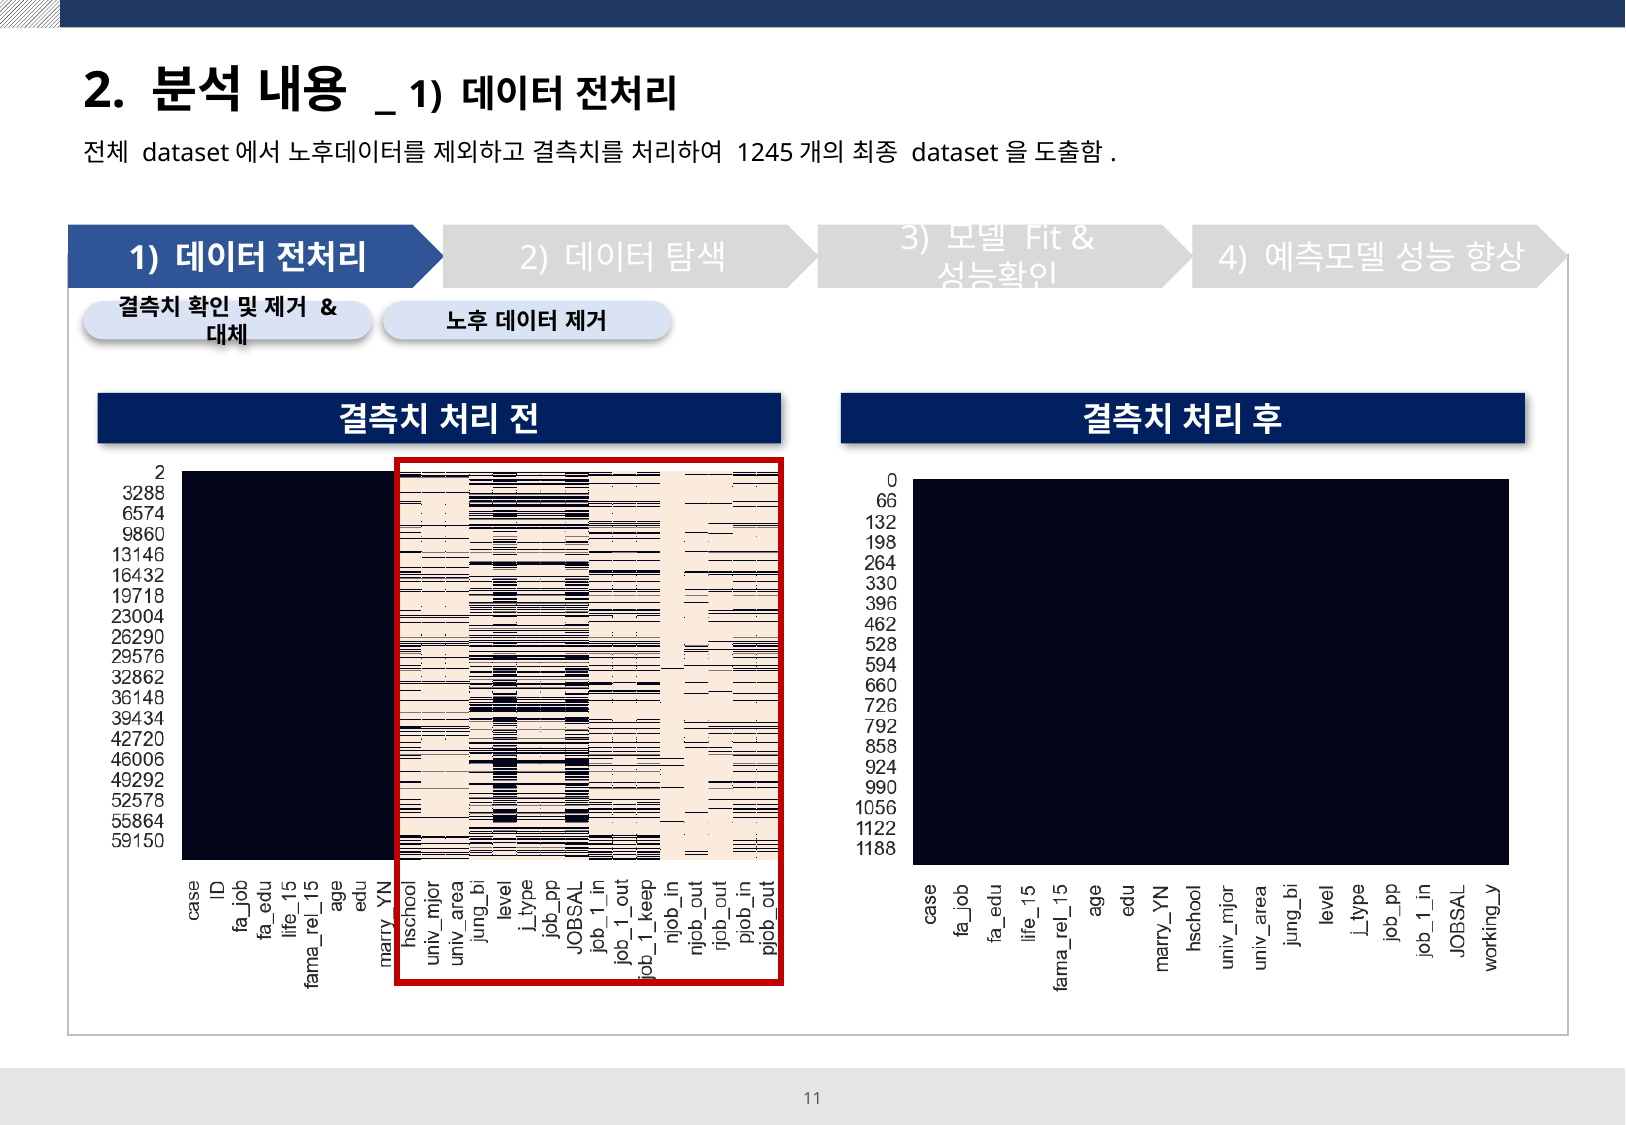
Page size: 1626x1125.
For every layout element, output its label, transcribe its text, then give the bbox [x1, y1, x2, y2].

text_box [68, 224, 1569, 288]
text_box [67, 254, 1569, 1036]
list 전체 dataset에서 노후데이터를 제외하고 결측치를 처리하여 1245개의 최종 dataset을 도출함. [68, 137, 1569, 224]
text_box 노후 데이터 제거 [382, 300, 673, 341]
picture [840, 460, 1521, 1004]
text_box 결측치 확인 및 제거 & 대체 [82, 300, 374, 341]
picture [97, 452, 792, 999]
title 2. 분석 내용 _ 1) 데이터 전처리 [68, 44, 1569, 137]
